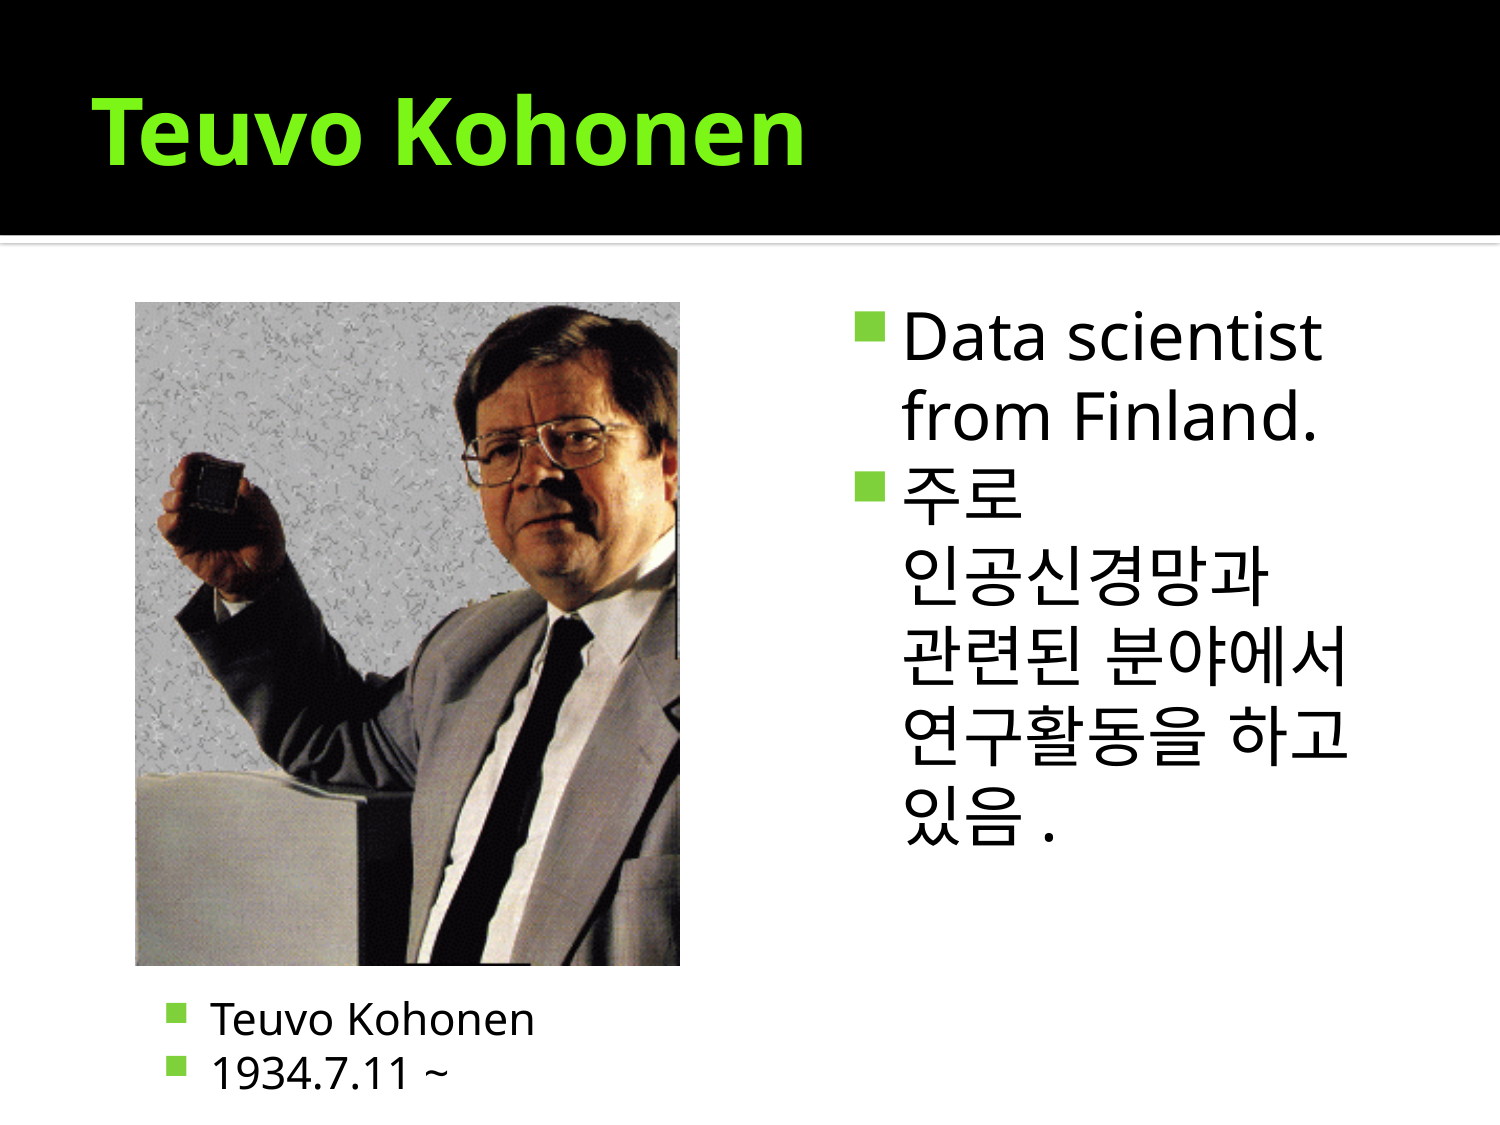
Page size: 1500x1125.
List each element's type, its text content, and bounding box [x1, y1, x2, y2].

text_box Teuvo Kohonen 1934.7.11 ~ [135, 975, 691, 1106]
title Teuvo Kohonen [75, 24, 1425, 231]
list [135, 302, 680, 966]
list Data scientist from Finland. 주로 인공신경망과 관련된 분야에서 연구활동을 하고 있음. [820, 278, 1425, 1050]
